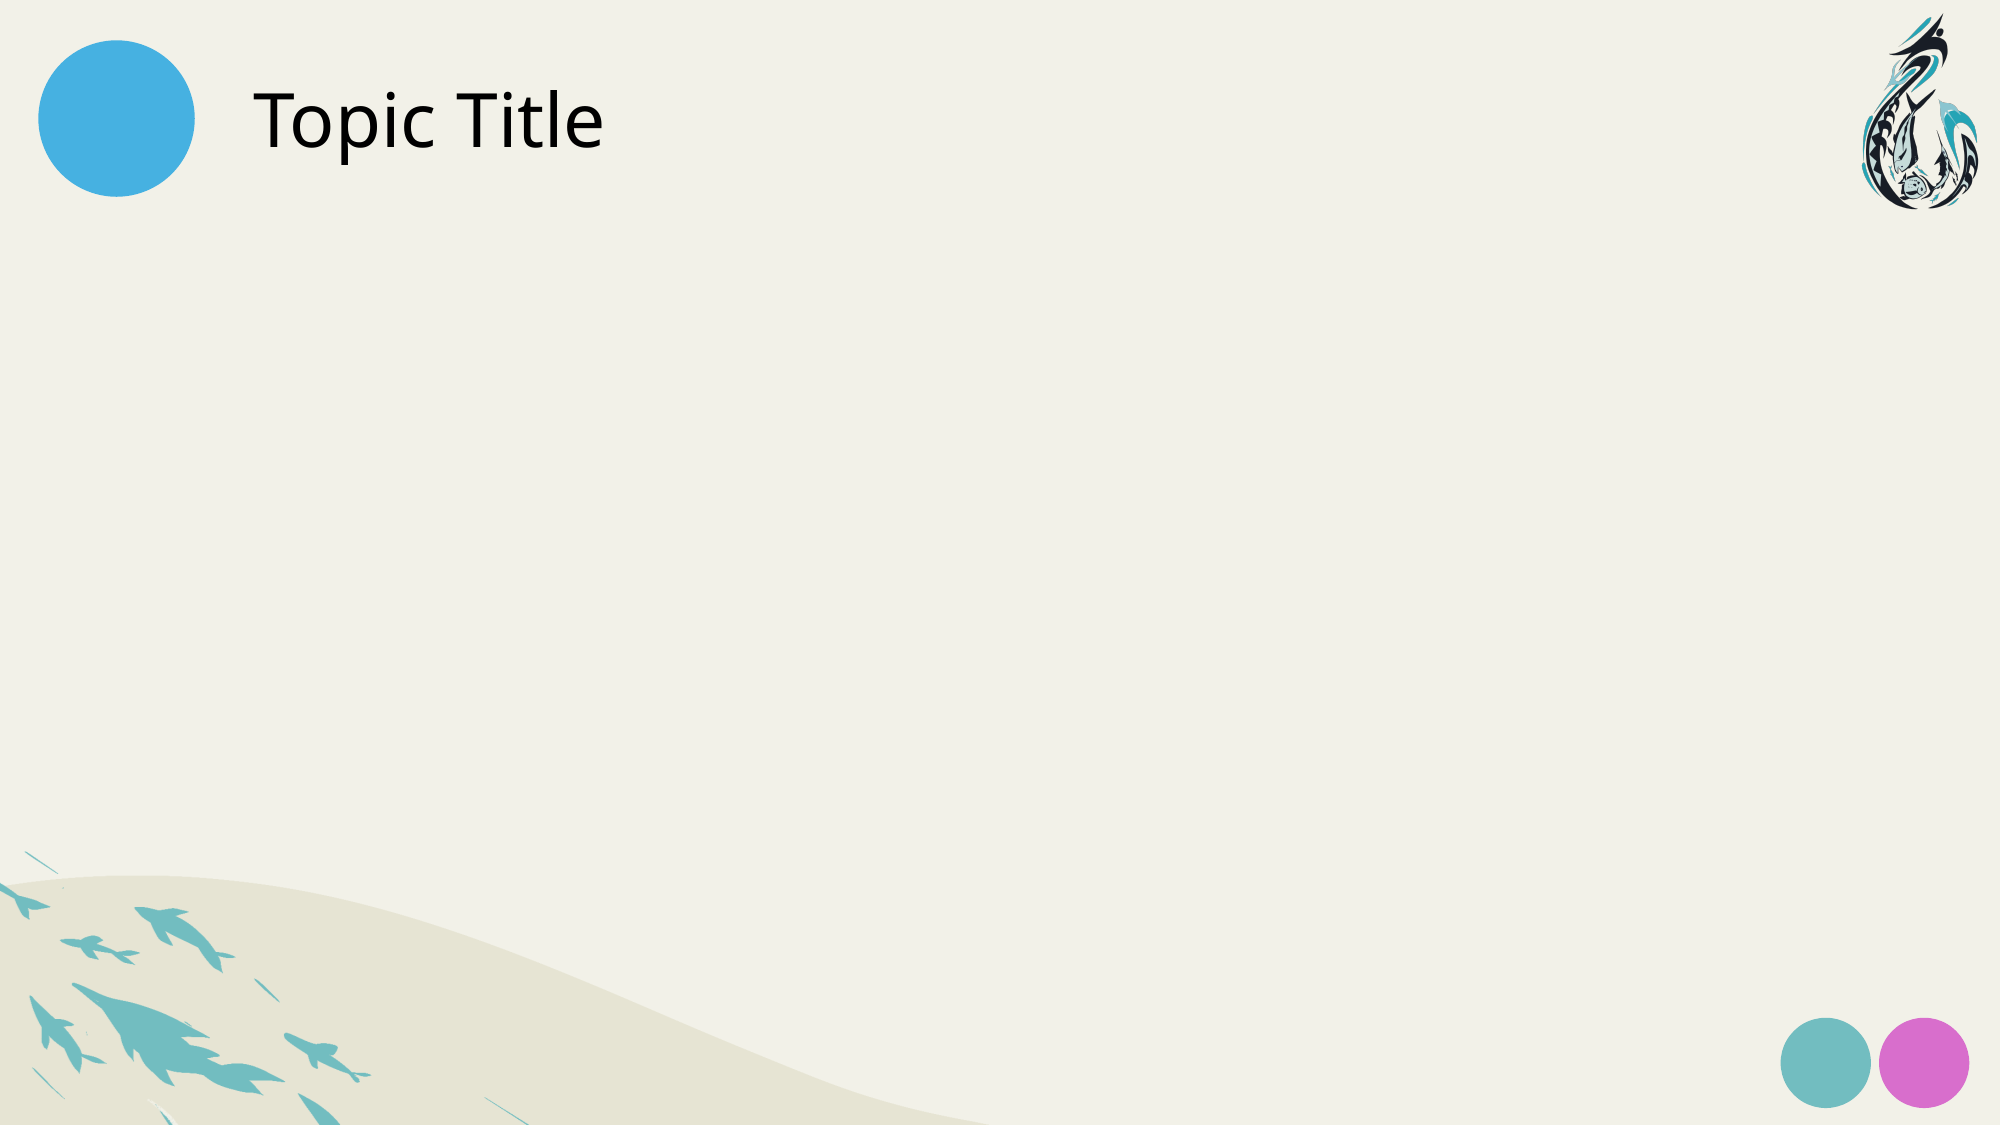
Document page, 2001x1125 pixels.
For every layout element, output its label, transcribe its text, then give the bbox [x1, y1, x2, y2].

picture [0, 841, 1022, 1125]
text_box Topic Title [238, 65, 650, 171]
picture [1851, 13, 1985, 214]
text_box [1877, 1016, 1971, 1110]
text_box [36, 38, 197, 199]
text_box [1779, 1016, 1873, 1110]
